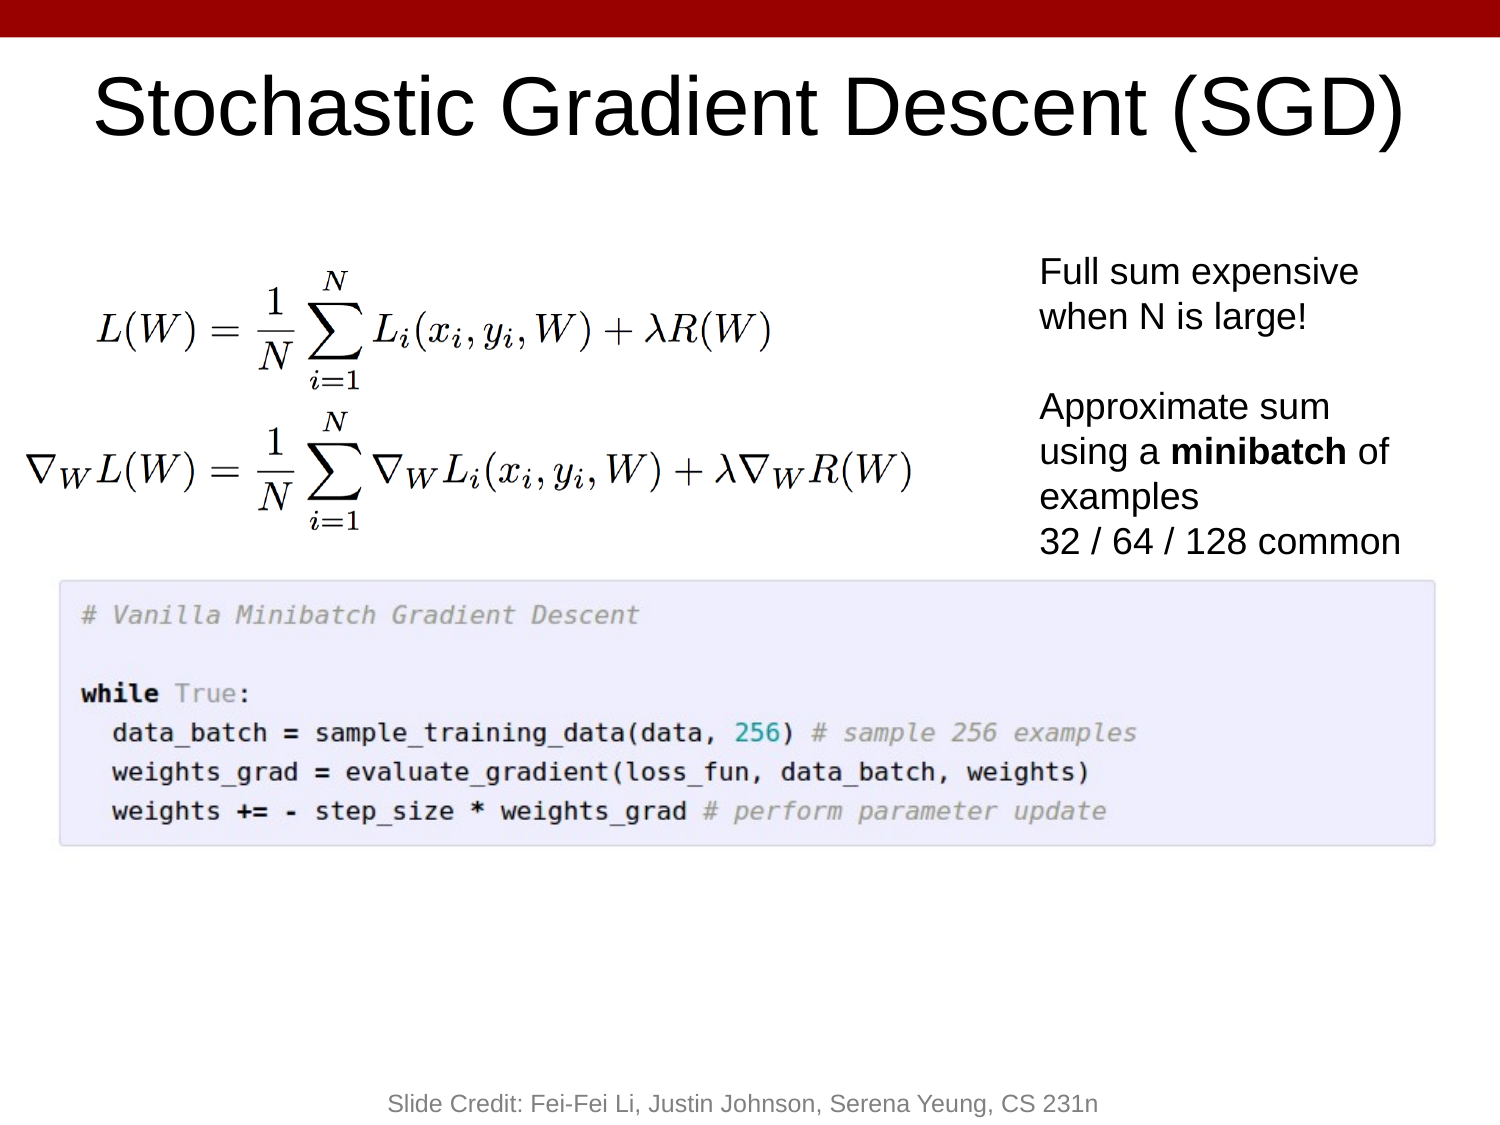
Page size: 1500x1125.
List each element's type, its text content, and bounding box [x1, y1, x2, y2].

text_box Slide Credit: Fei-Fei Li, Justin Johnson, Serena Yeung, CS 231n [299, 1049, 1188, 1125]
picture [50, 563, 1450, 867]
text_box Full sum expensive when N is large! Approximate sum using a minibatch of examples 32 / 64 / 128 common [1024, 231, 1442, 322]
title Stochastic Gradient Descent (SGD) [50, 36, 1450, 163]
picture [13, 264, 914, 545]
